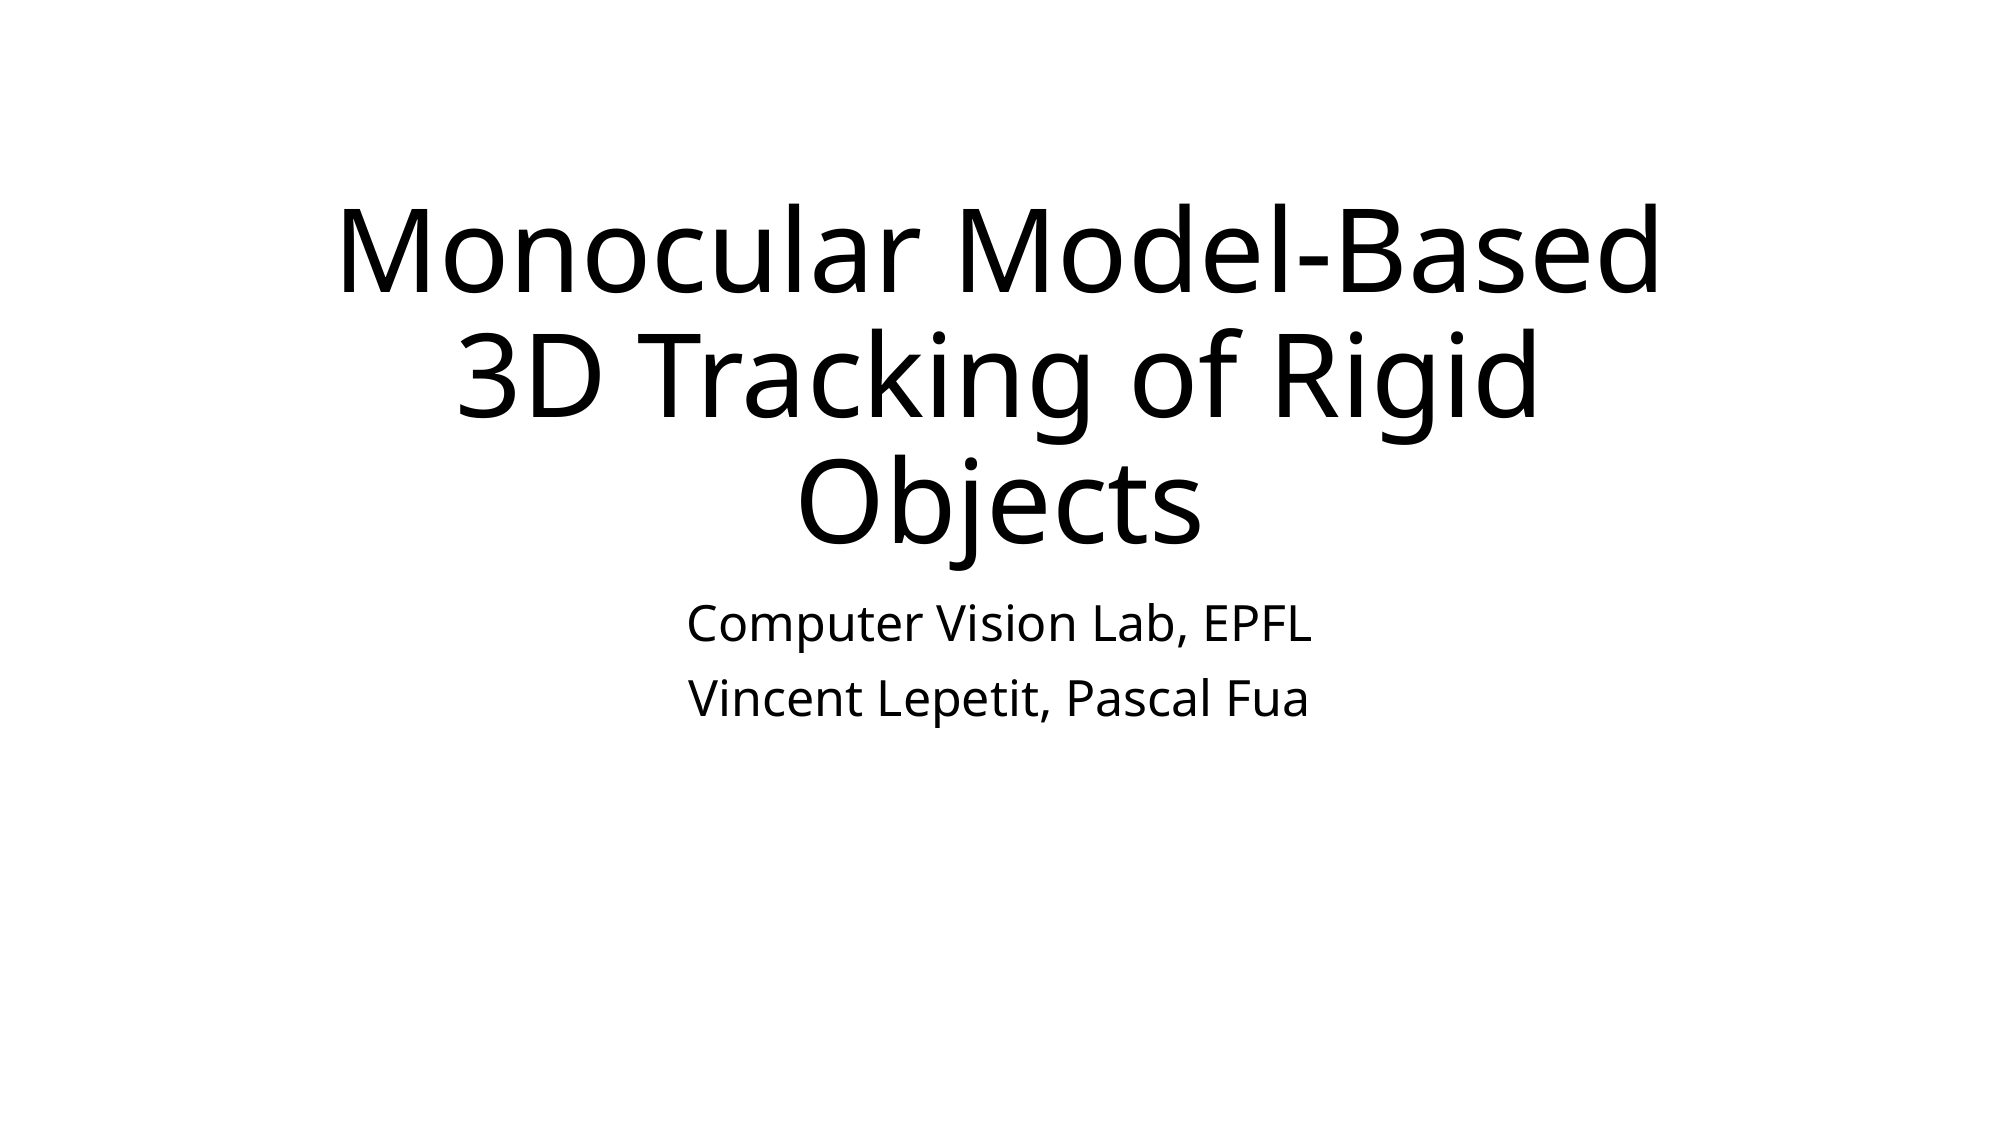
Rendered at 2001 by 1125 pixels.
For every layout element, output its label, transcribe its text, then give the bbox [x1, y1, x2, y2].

subtitle Computer Vision Lab, EPFL Vincent Lepetit, Pascal Fua [249, 590, 1750, 863]
title Monocular Model-Based 3D Tracking of Rigid Objects [249, 184, 1750, 576]
